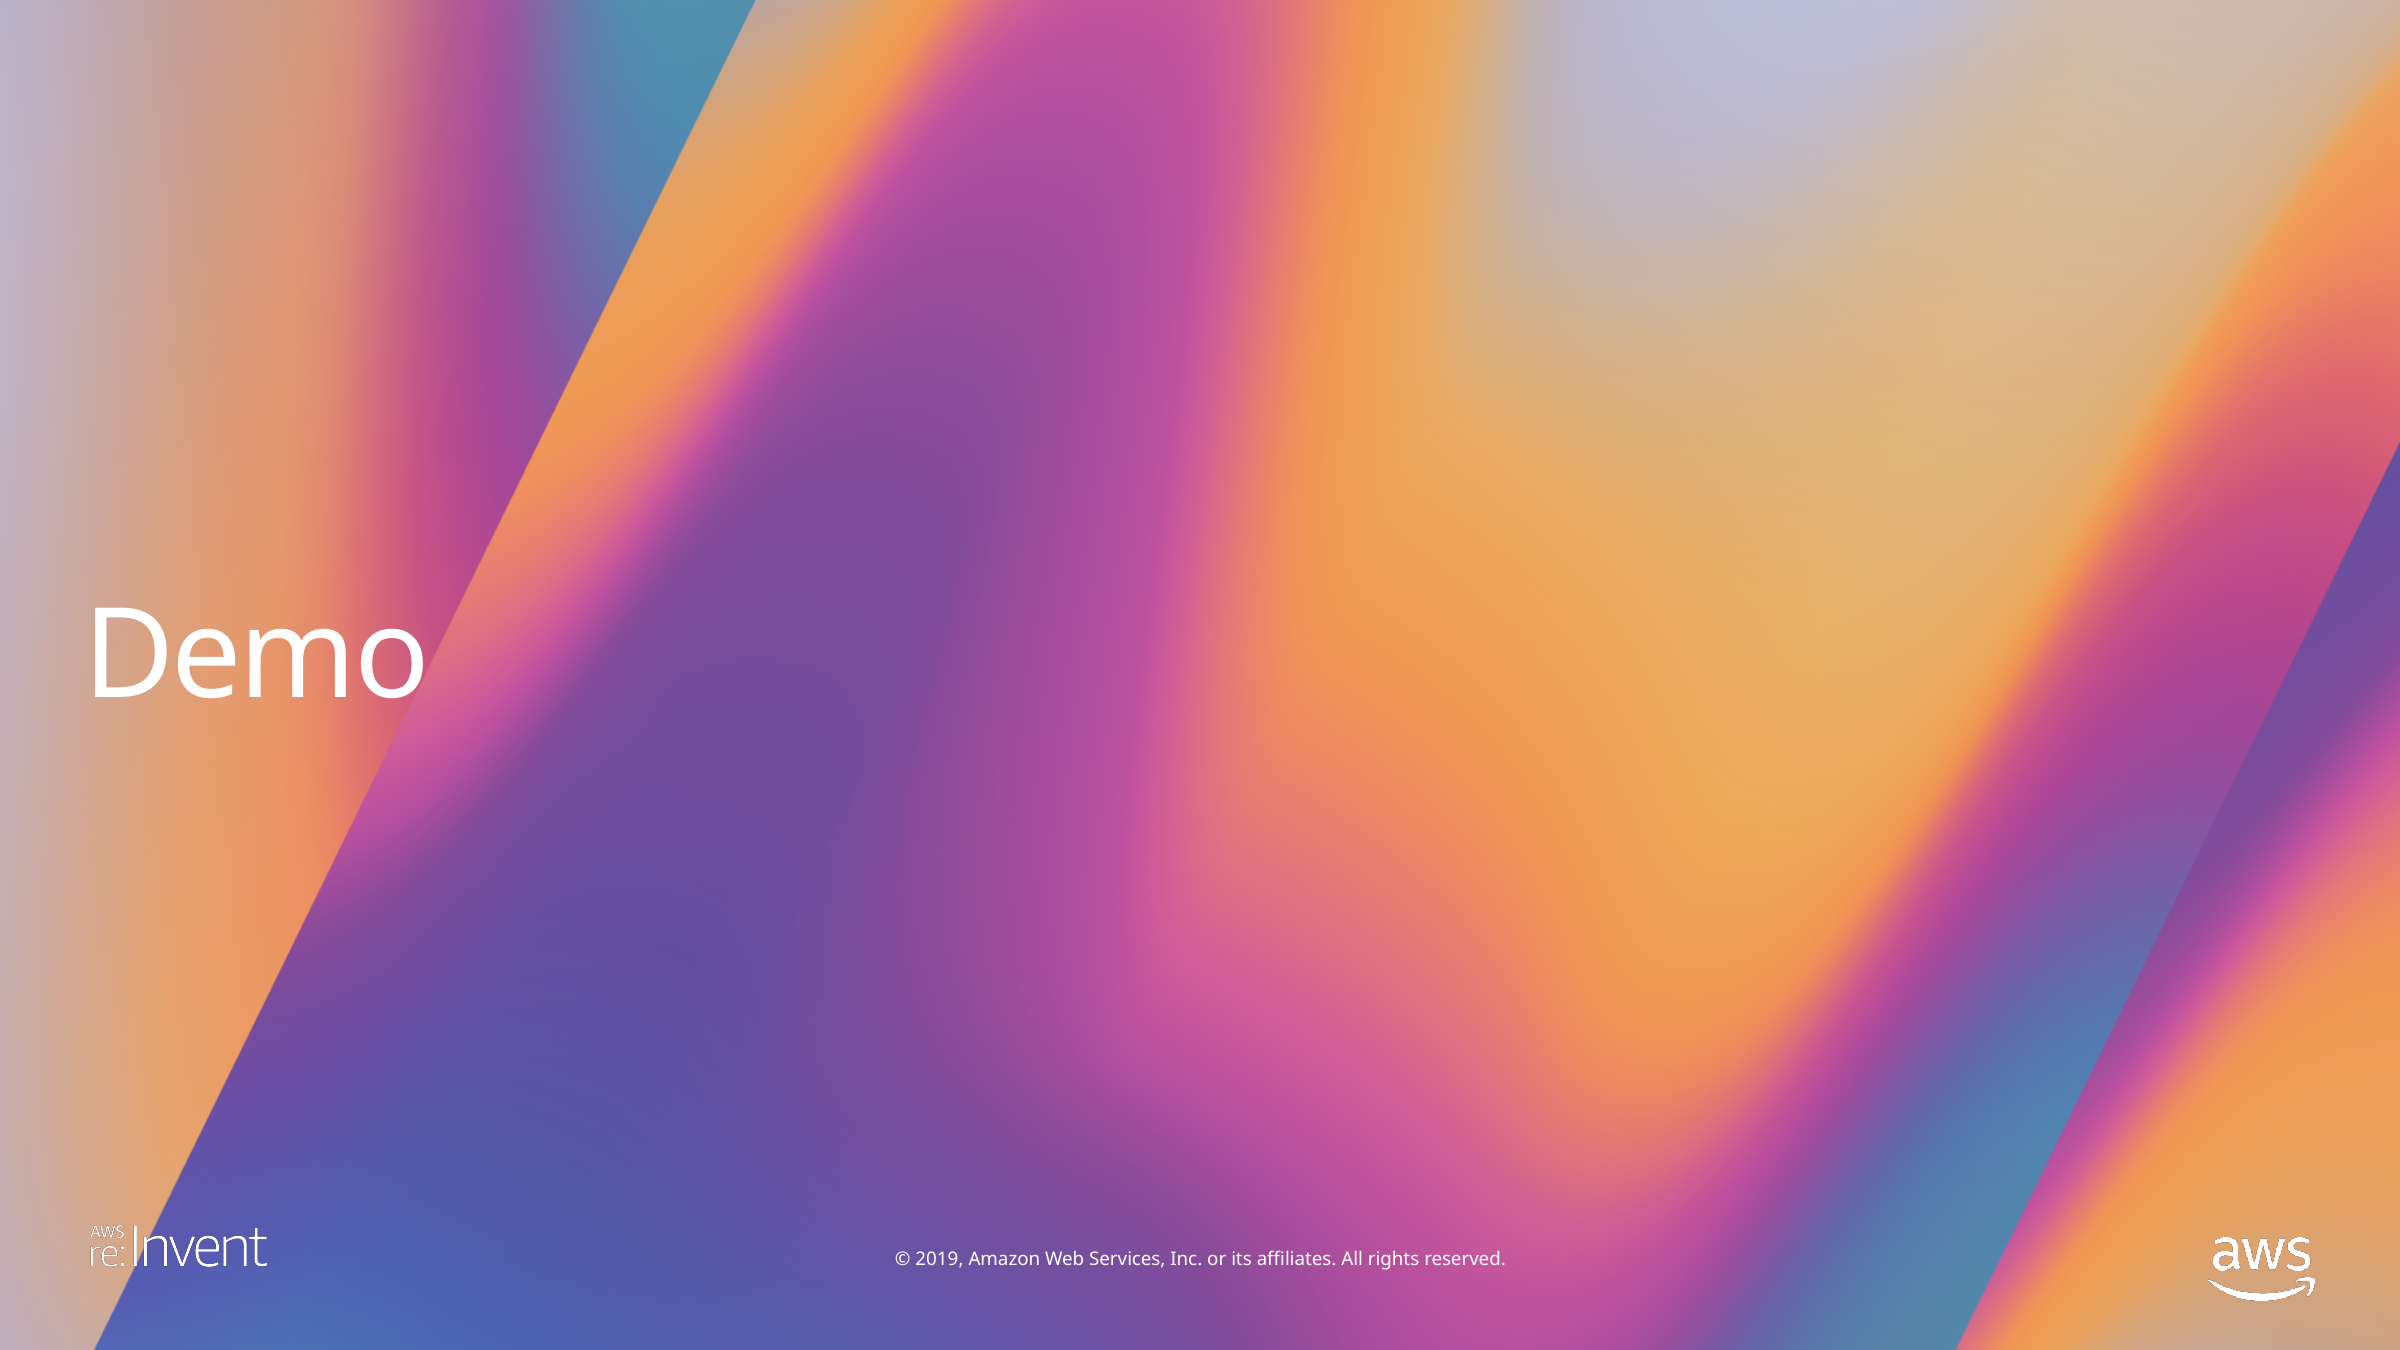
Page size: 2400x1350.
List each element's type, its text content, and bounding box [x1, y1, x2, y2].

picture [0, 0, 2400, 1350]
title Demo [53, 565, 2171, 750]
